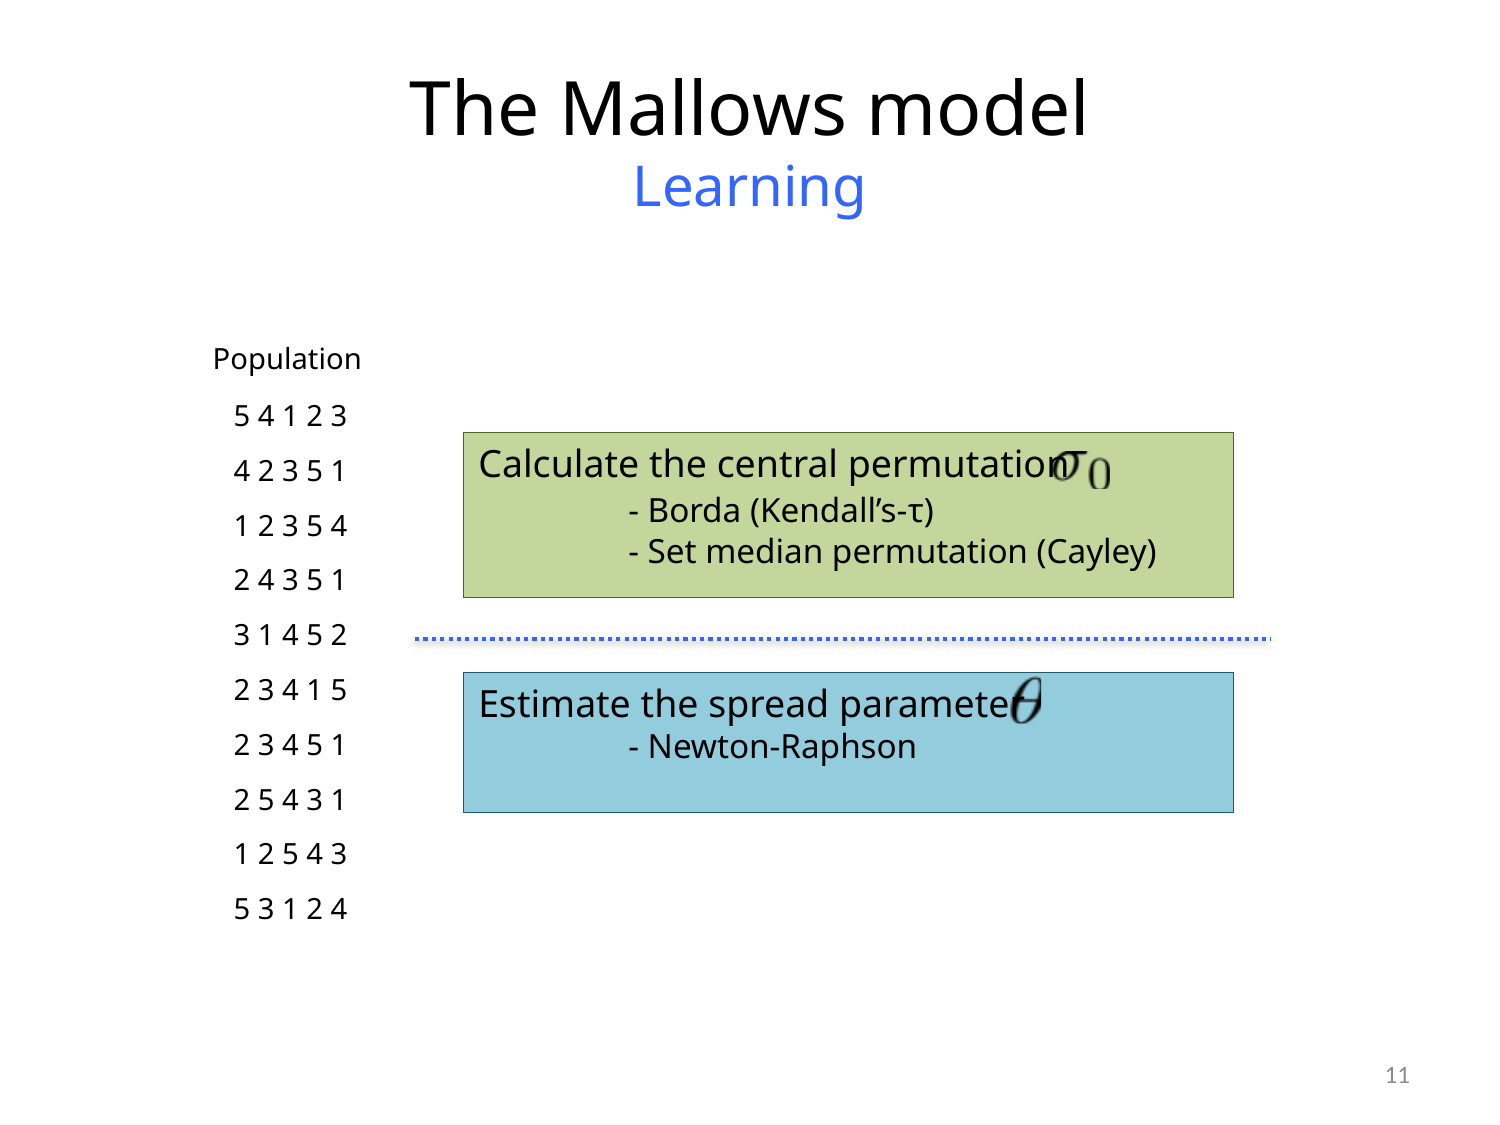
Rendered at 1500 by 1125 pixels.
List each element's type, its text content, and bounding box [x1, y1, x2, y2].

table_cell 5 3 1 2 4 [219, 881, 366, 936]
table_cell 1 2 5 4 3 [219, 826, 366, 881]
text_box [463, 432, 1235, 600]
table_cell 2 5 4 3 1 [219, 771, 366, 826]
table_cell 2 3 4 1 5 [219, 662, 366, 716]
table_header 5 4 1 2 3 [219, 388, 366, 442]
text_box 11 [1074, 1043, 1425, 1104]
table_cell 3 1 4 5 2 [219, 607, 366, 662]
table_cell 4 2 3 5 1 [219, 442, 366, 497]
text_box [463, 672, 1235, 815]
table_cell 2 4 3 5 1 [219, 552, 366, 607]
title The Mallows model Learning [75, 45, 1425, 233]
table_cell 2 3 4 5 1 [219, 716, 366, 771]
table_cell 1 2 3 5 4 [219, 497, 366, 552]
text_box Population [197, 333, 377, 383]
